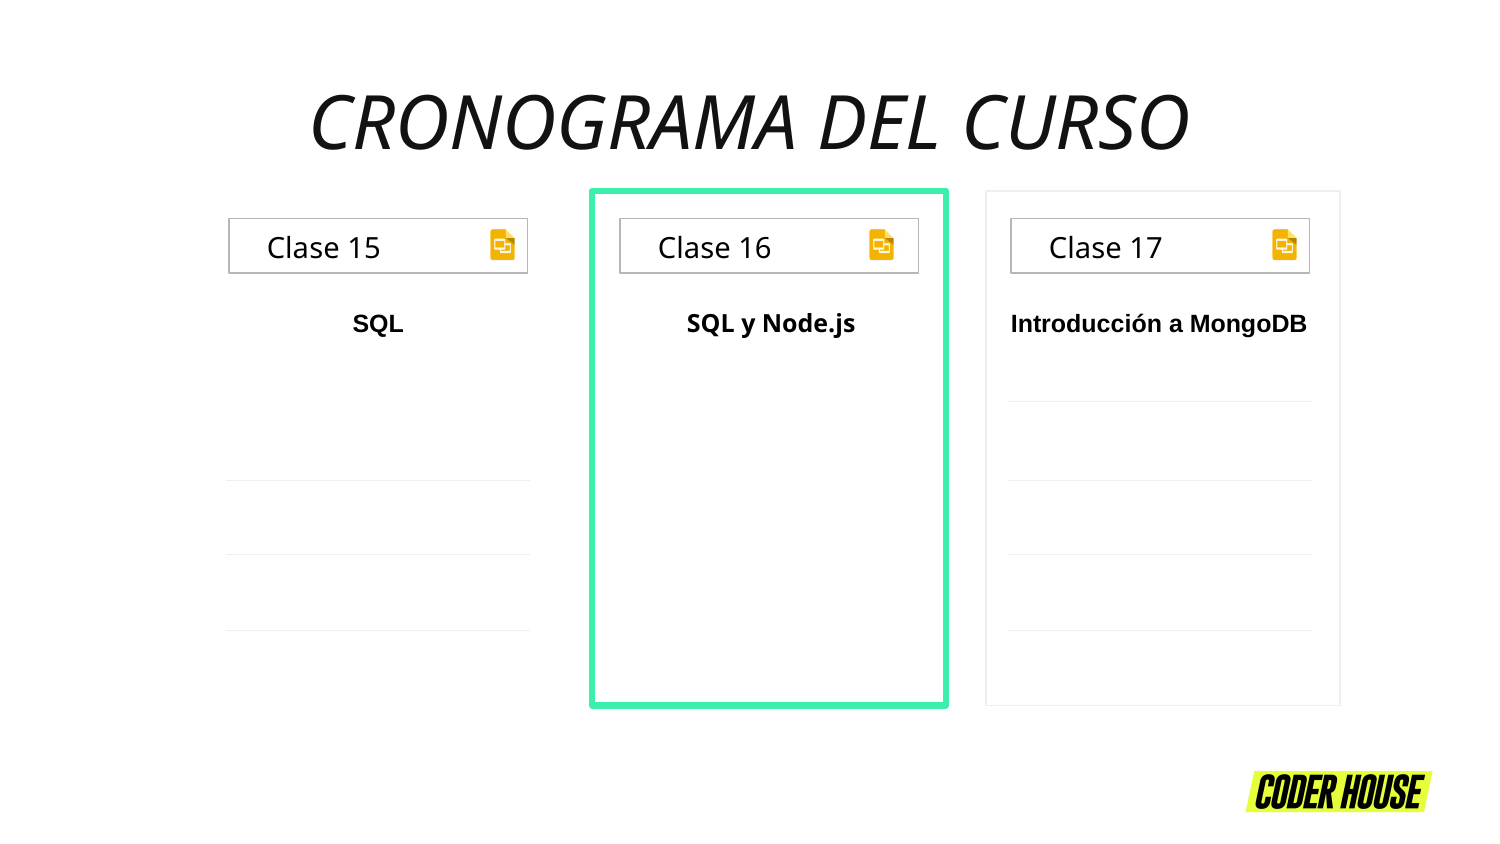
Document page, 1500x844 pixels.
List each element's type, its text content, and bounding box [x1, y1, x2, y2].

picture [486, 227, 520, 261]
text_box [985, 190, 1340, 706]
text_box [1237, 218, 1310, 273]
text_box CRONOGRAMA DEL CURSO [229, 37, 1271, 201]
text_box [1010, 218, 1033, 273]
text_box SQL y Node.js [606, 288, 937, 358]
text_box [455, 218, 528, 273]
text_box Introducción a MongoDB [995, 288, 1327, 358]
text_box [228, 218, 251, 273]
text_box [846, 218, 919, 273]
picture [865, 227, 898, 261]
text_box [619, 218, 642, 273]
text_box Clase 17 [1033, 214, 1237, 275]
picture [1268, 227, 1301, 261]
picture [1241, 764, 1437, 819]
text_box Clase 16 [642, 214, 846, 275]
text_box Clase 15 [251, 214, 455, 275]
text_box [592, 201, 947, 706]
text_box SQL [226, 288, 531, 358]
